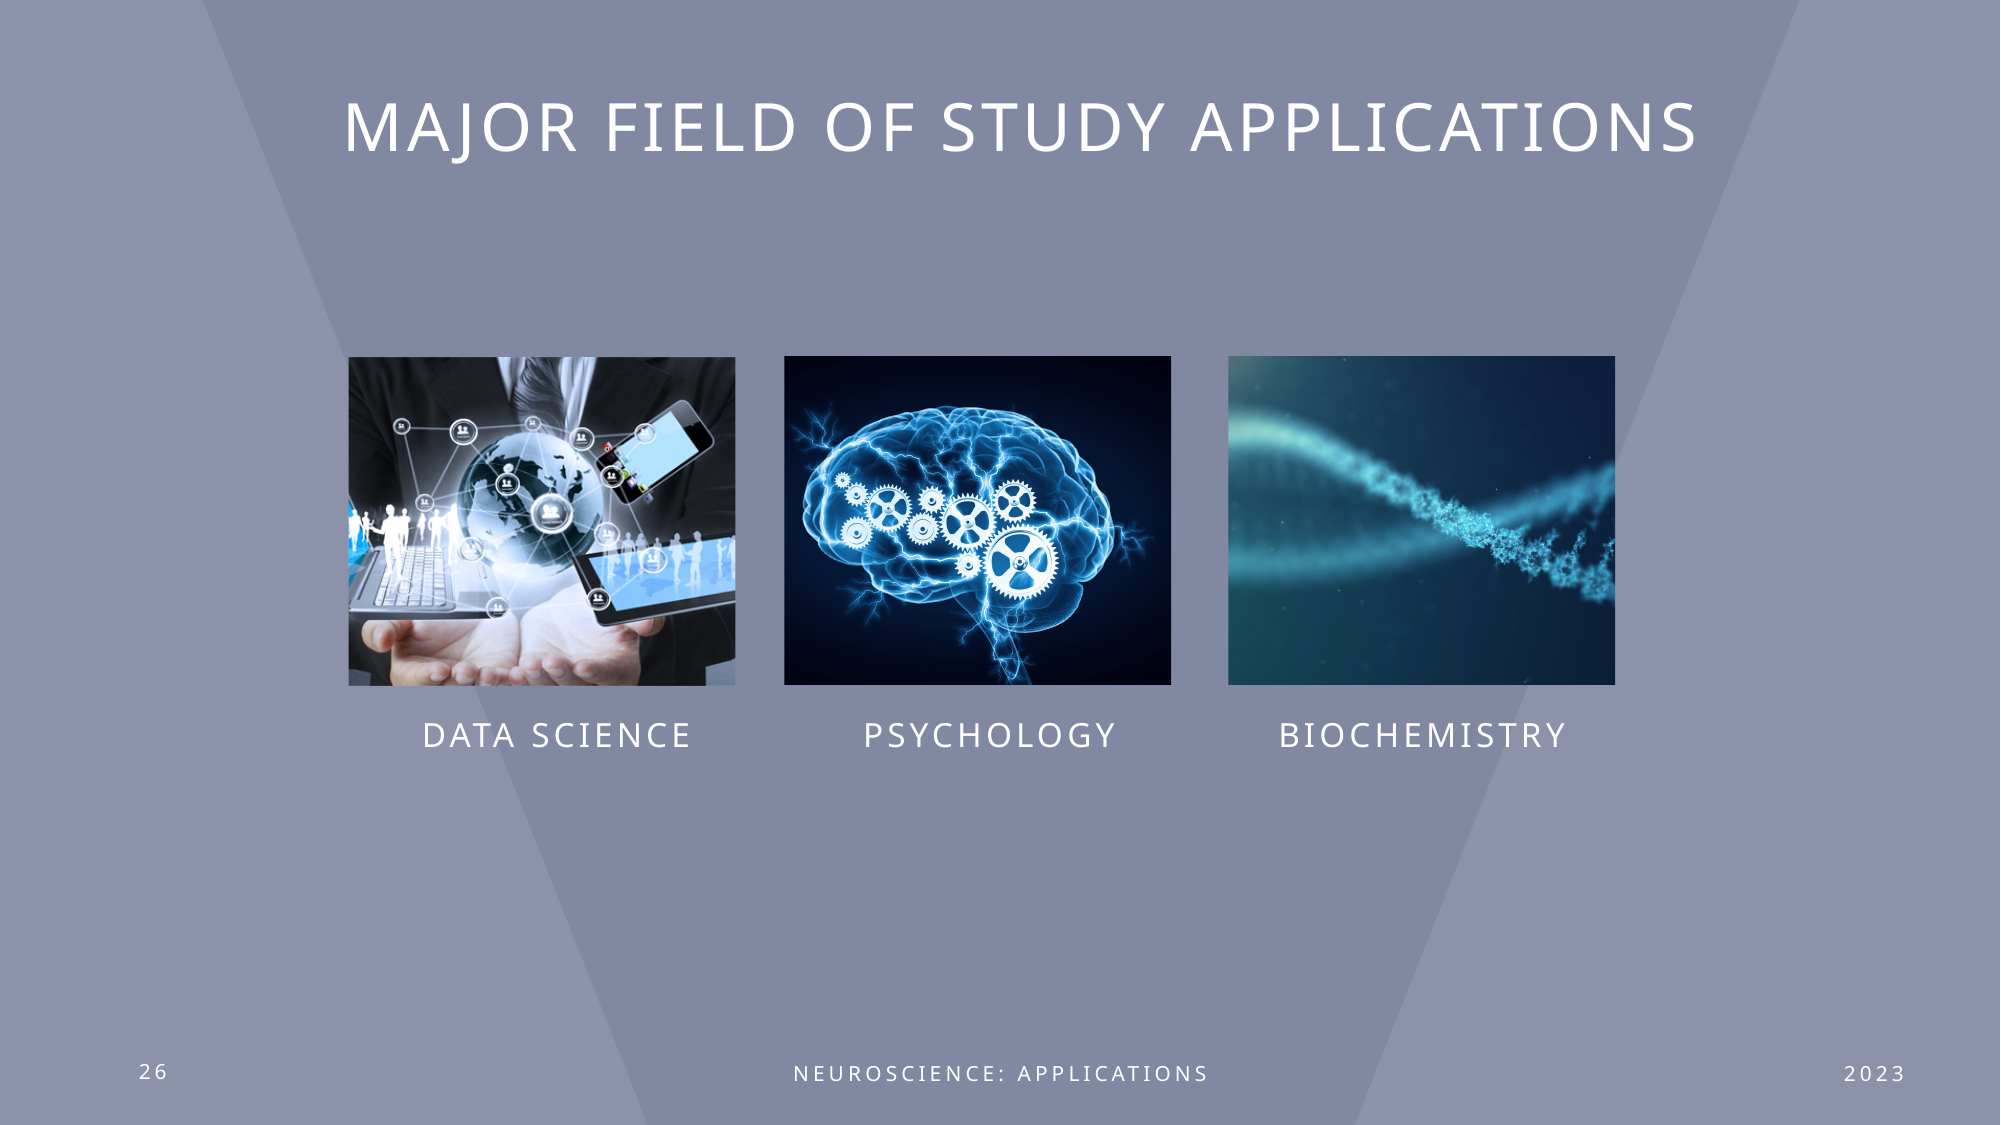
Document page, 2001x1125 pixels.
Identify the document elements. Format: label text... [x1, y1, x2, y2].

title Major Field Of Study Applications [123, 86, 1919, 181]
slide_number 26 [123, 1042, 574, 1103]
footer Neuroscience: applications [662, 1042, 1338, 1103]
picture [1228, 356, 1616, 685]
picture [348, 357, 736, 686]
slide_number 2023 [1468, 1042, 1919, 1103]
list Data science [362, 684, 750, 763]
picture [784, 356, 1172, 685]
list psychology [795, 684, 1183, 763]
list Biochemistry [1228, 685, 1616, 763]
